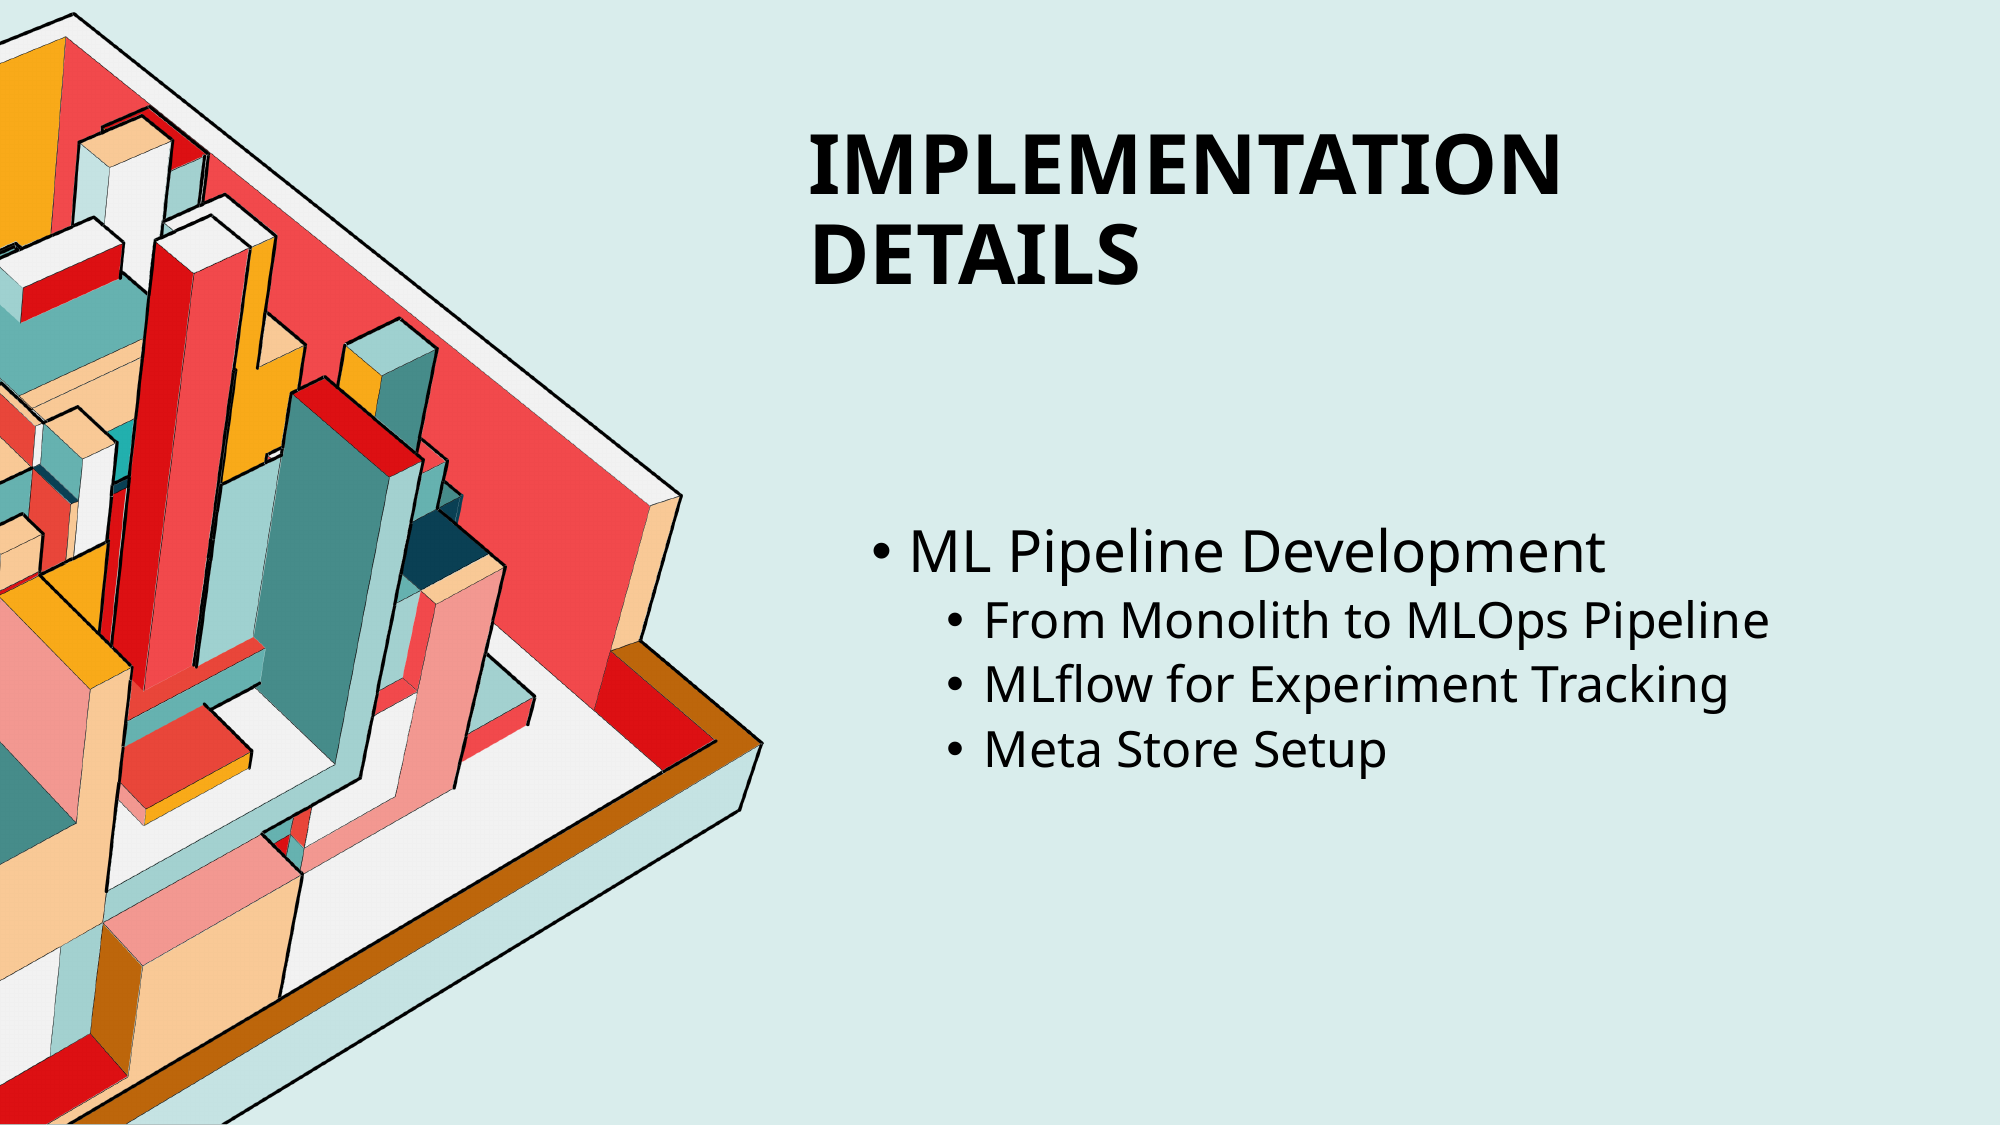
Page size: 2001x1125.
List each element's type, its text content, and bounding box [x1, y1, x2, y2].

title Implementation Details [793, 0, 1719, 310]
text_box ML Pipeline Development From Monolith to MLOps Pipeline MLflow for Experiment Tracking Meta Store Setup [856, 423, 2000, 997]
picture [0, 0, 765, 1125]
